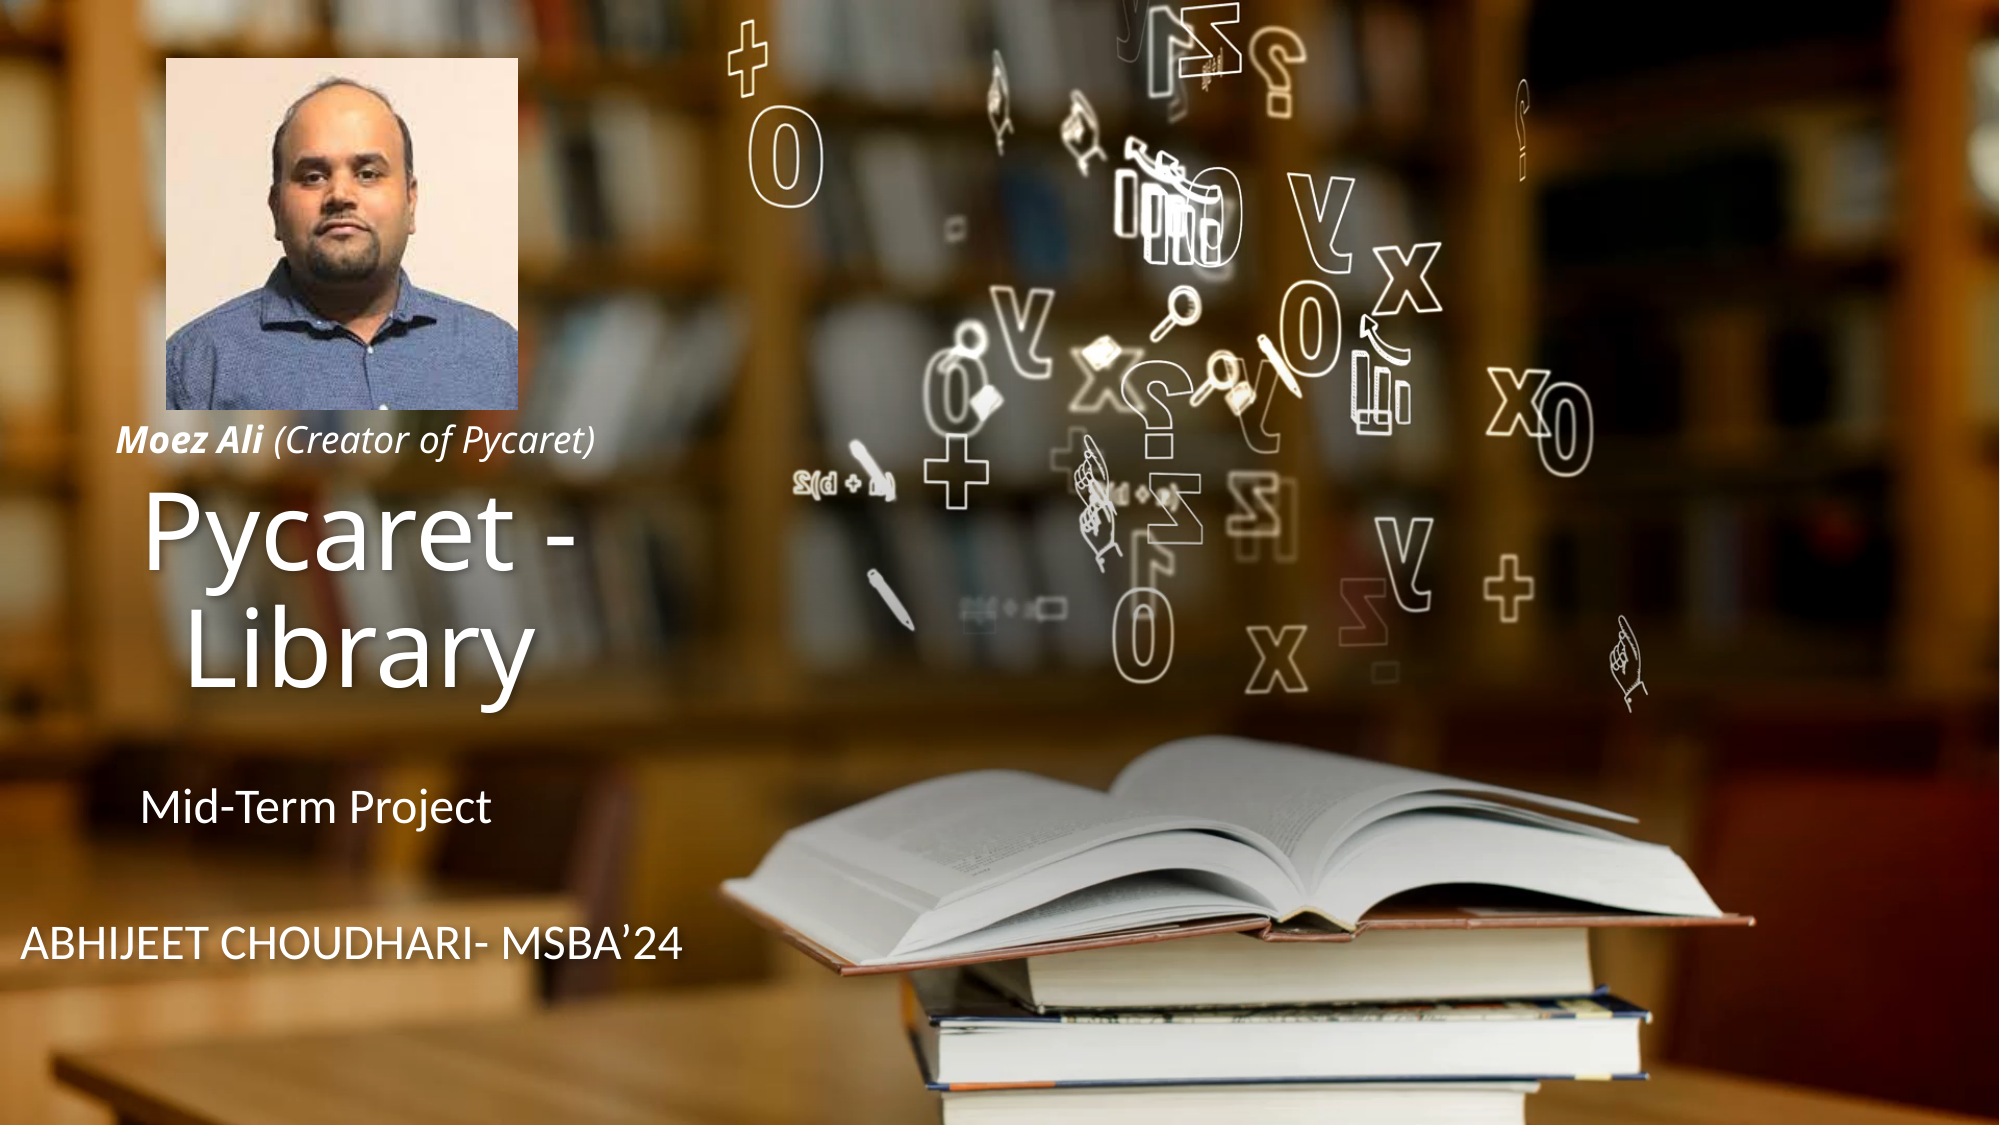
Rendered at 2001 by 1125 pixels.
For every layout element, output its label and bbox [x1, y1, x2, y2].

picture [166, 58, 519, 410]
text_box [0, 0, 2000, 1125]
